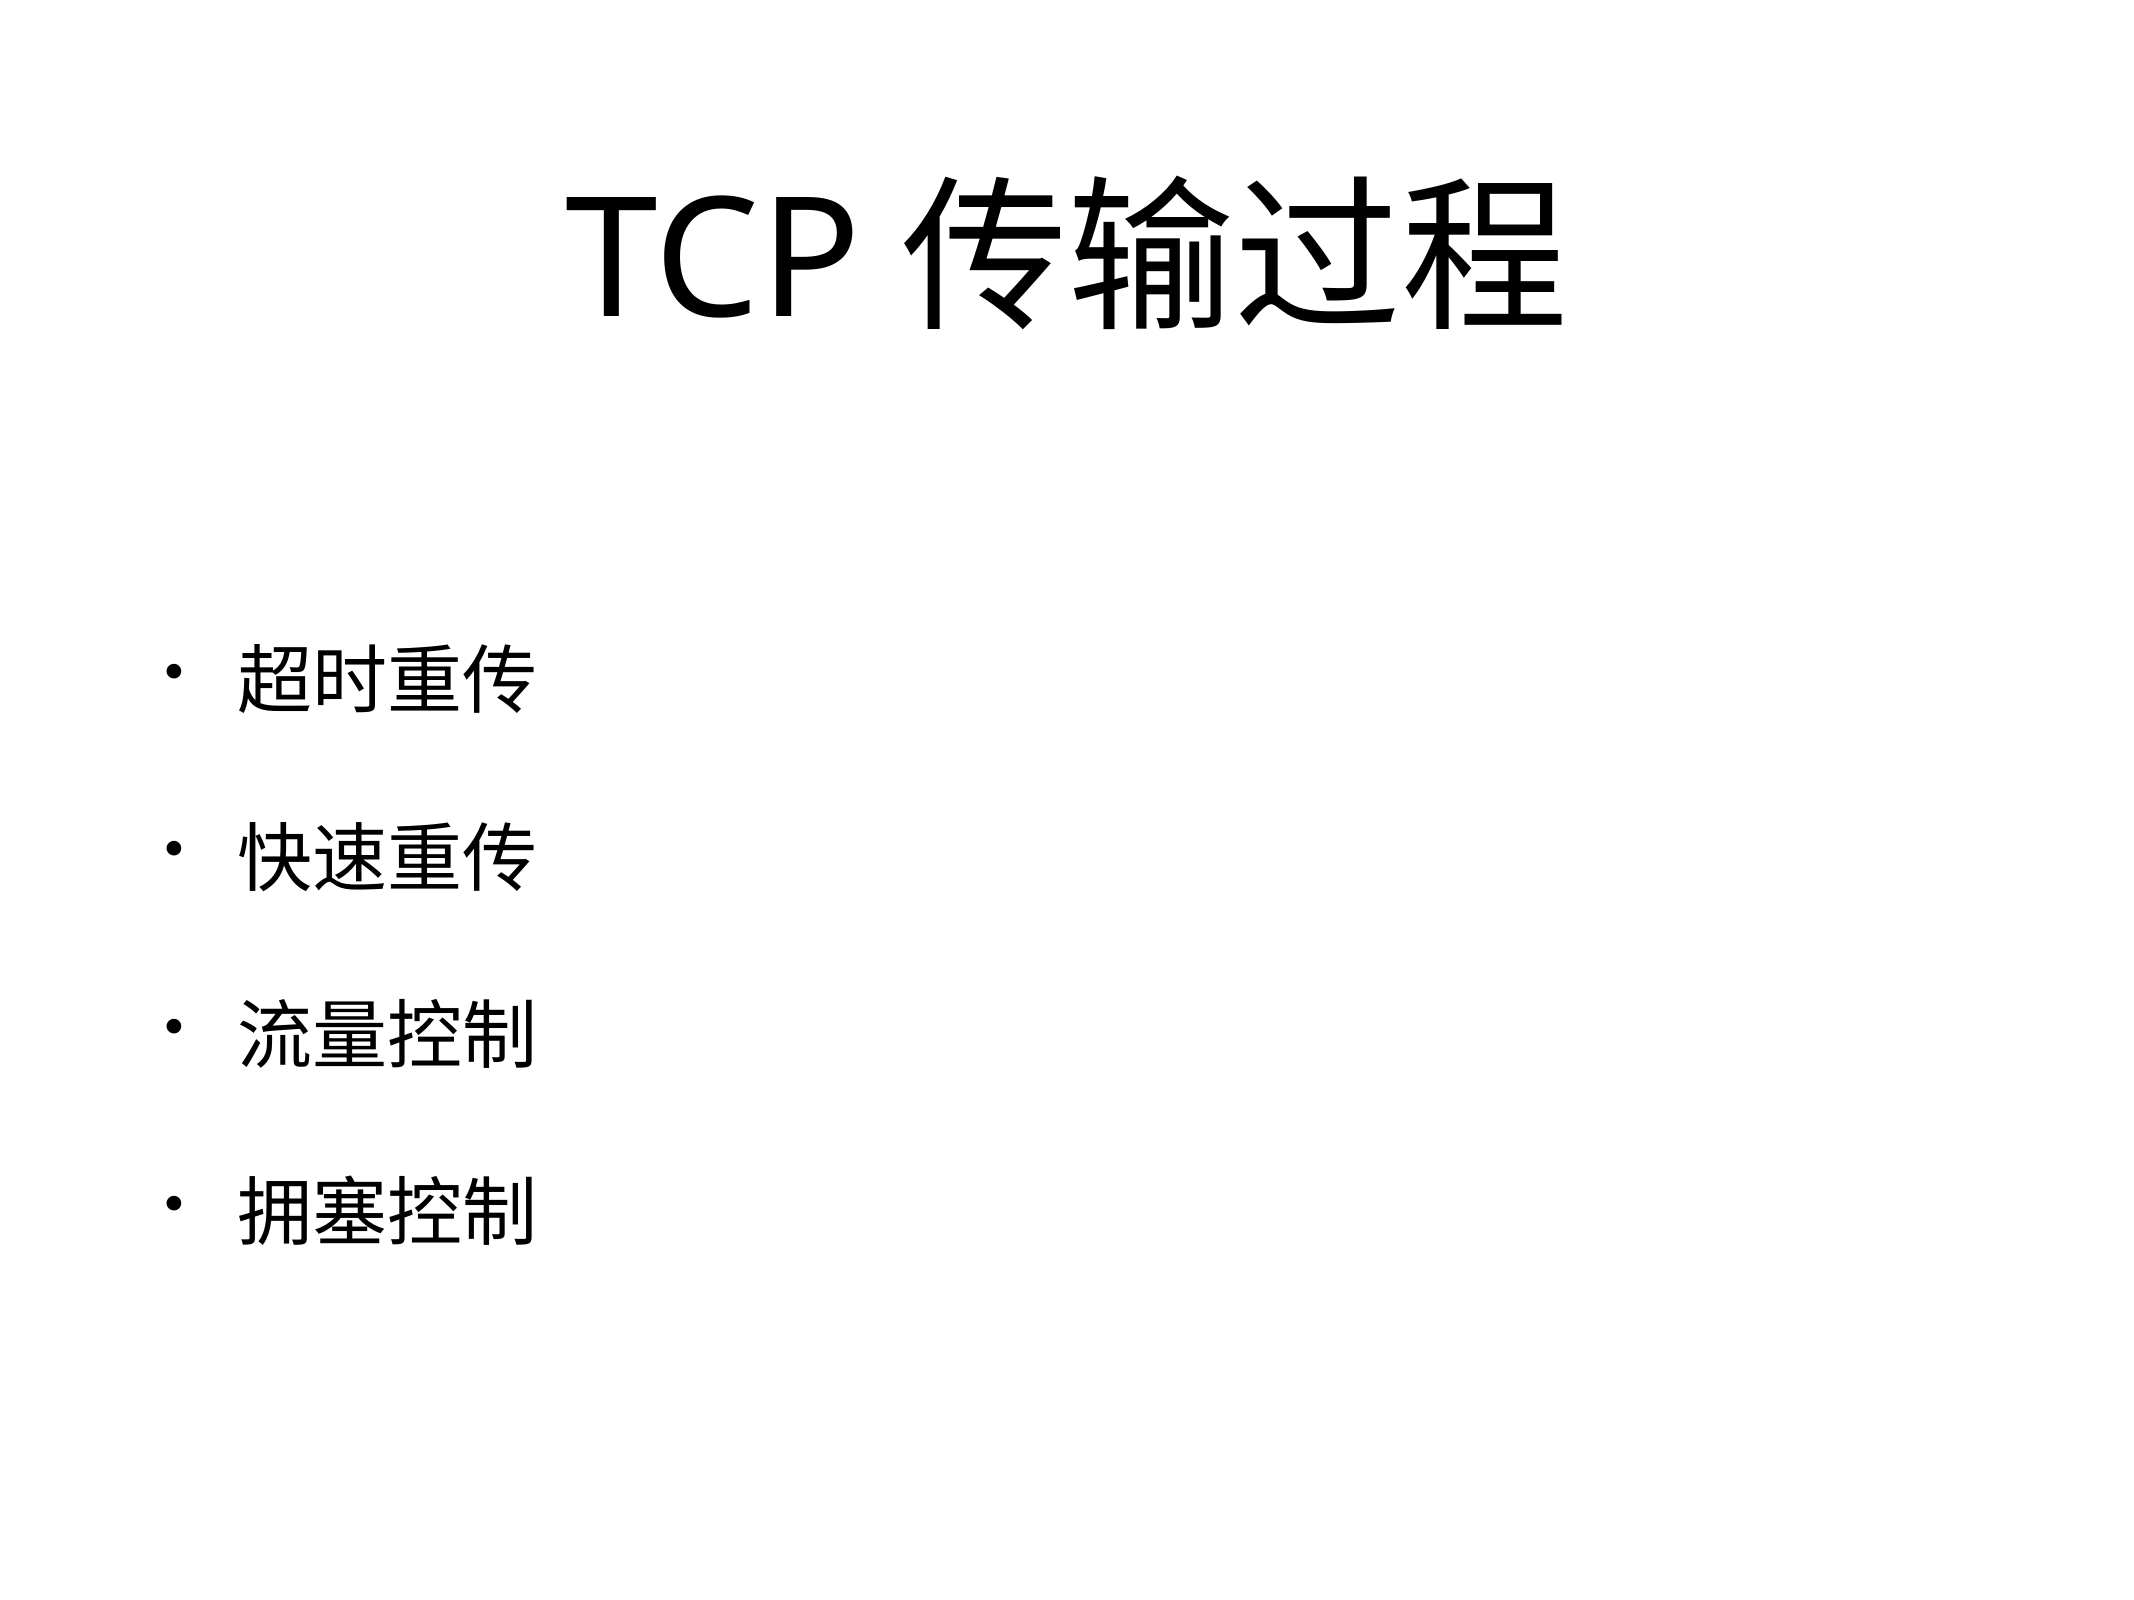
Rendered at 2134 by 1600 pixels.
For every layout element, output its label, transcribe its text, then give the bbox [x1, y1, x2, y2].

list 超时重传 快速重传 流量控制 拥塞控制 [155, 427, 1978, 1460]
title TCP传输过程 [155, 72, 1978, 427]
